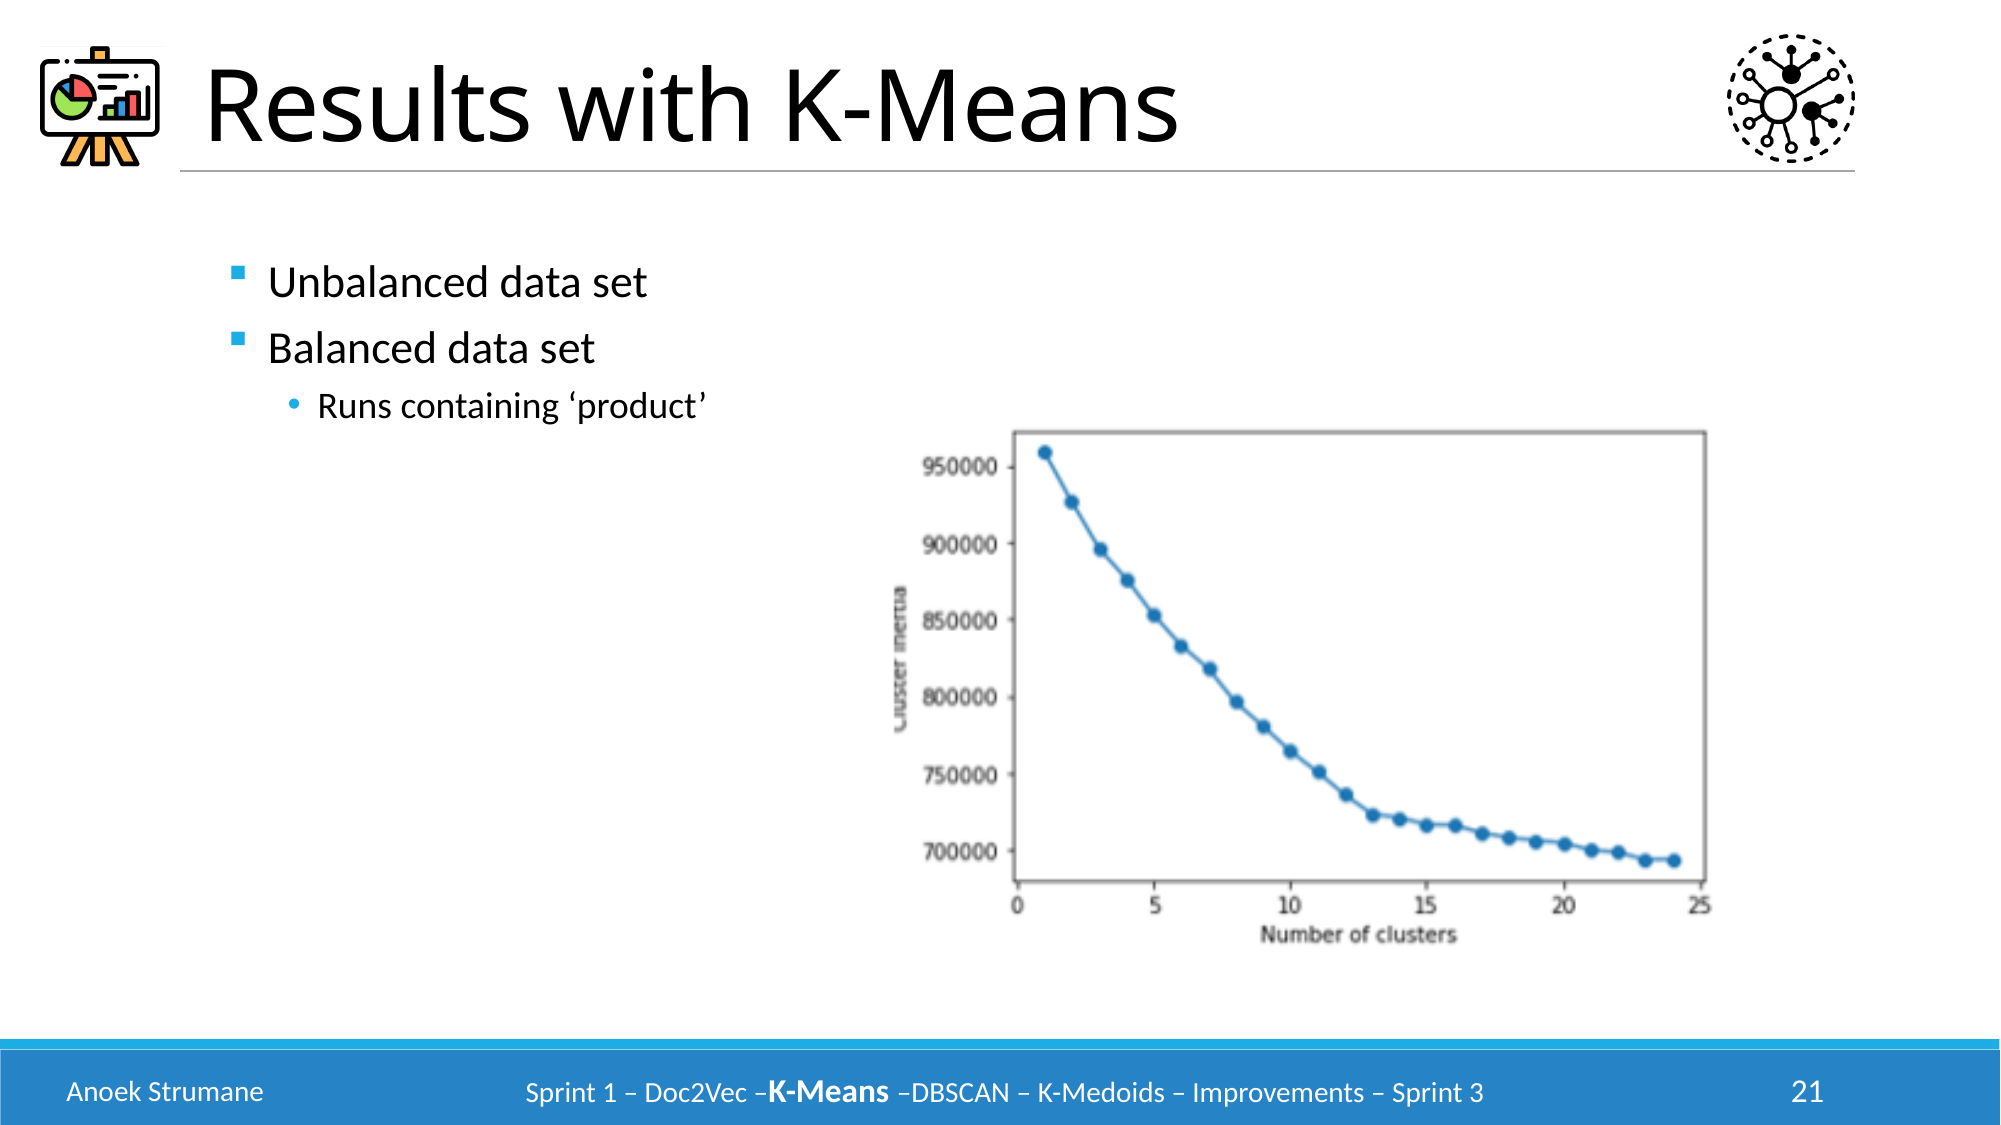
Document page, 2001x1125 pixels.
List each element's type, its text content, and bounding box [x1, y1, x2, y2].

slide_number 21 [1741, 1059, 1840, 1120]
footer Sprint 1 – Doc2Vec –K-Means –DBSCAN – K-Medoids – Improvements – Sprint 3 [359, 1059, 1651, 1120]
picture [1726, 33, 1856, 163]
picture [851, 399, 1742, 964]
slide_number Anoek Strumane [51, 1059, 359, 1120]
picture [39, 46, 164, 172]
text_box [179, 47, 1724, 170]
text_box Unbalanced data set Balanced data set Runs containing ‘product’ [179, 233, 1830, 963]
